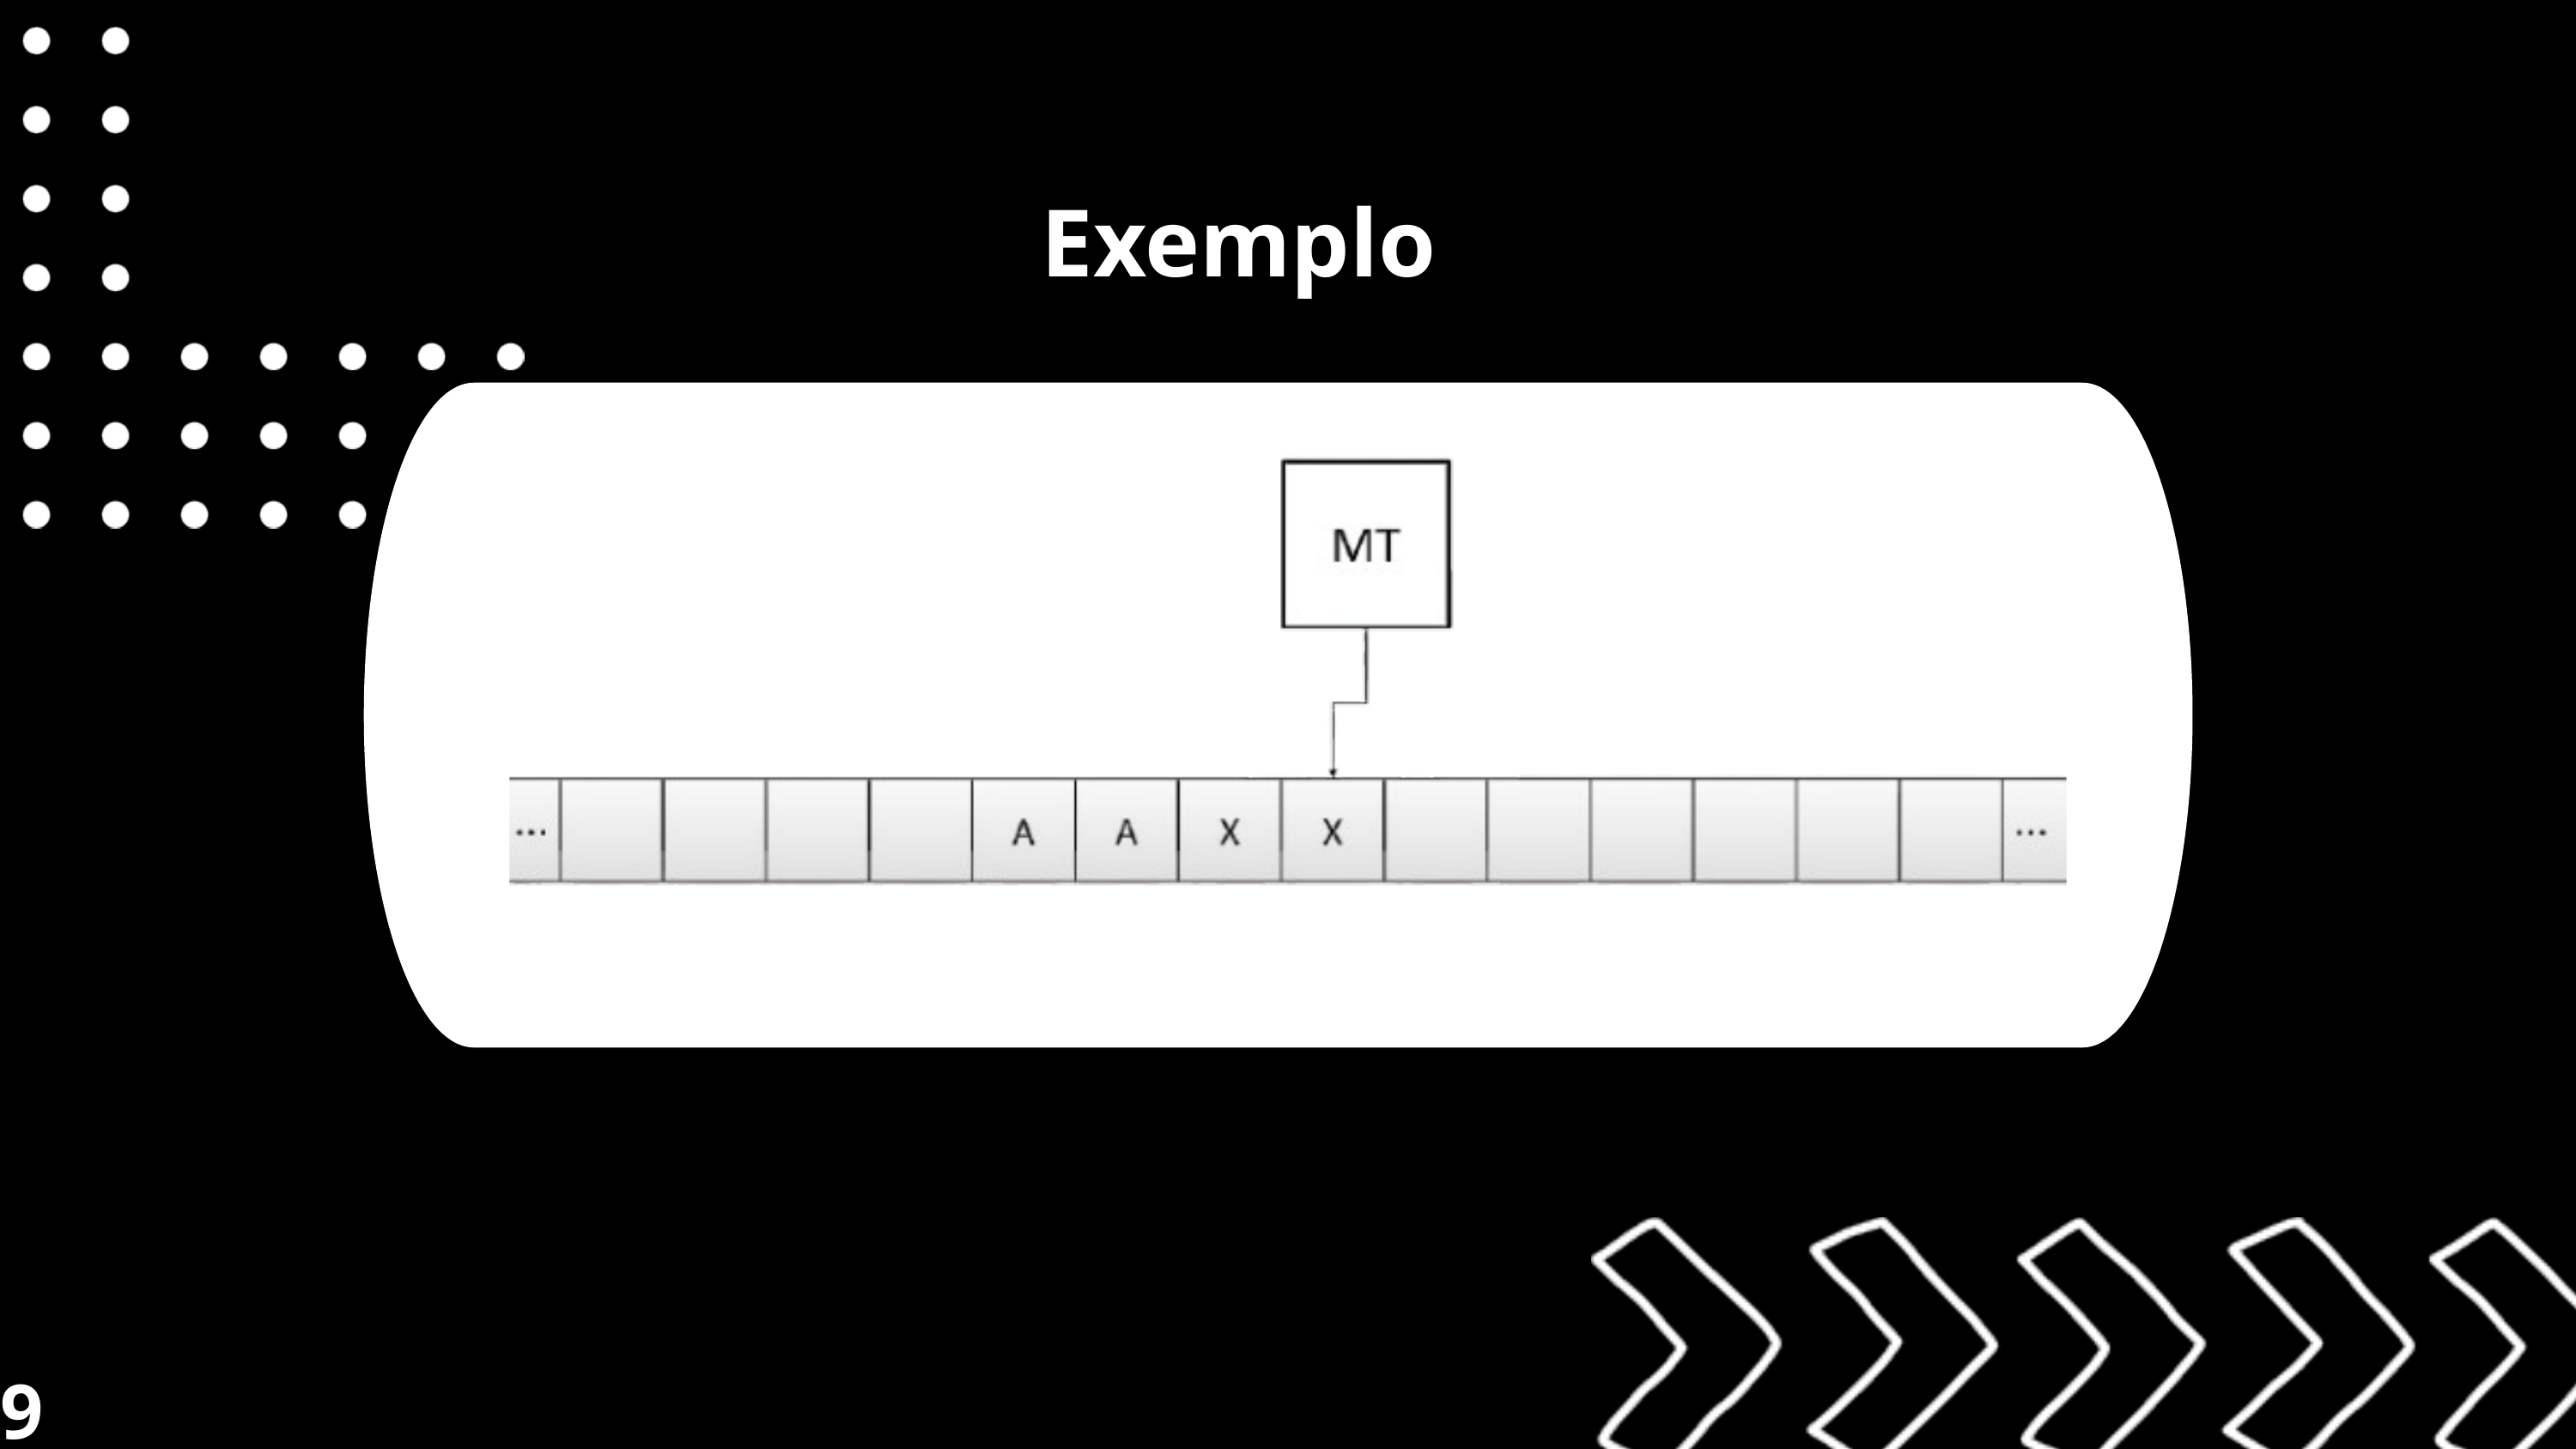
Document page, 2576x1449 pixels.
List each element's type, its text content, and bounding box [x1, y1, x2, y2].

text_box [0, 0, 525, 529]
text_box [1591, 1217, 2576, 1449]
text_box 9 [0, 1348, 44, 1449]
text_box Exemplo [804, 165, 1674, 296]
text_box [363, 382, 2193, 1048]
